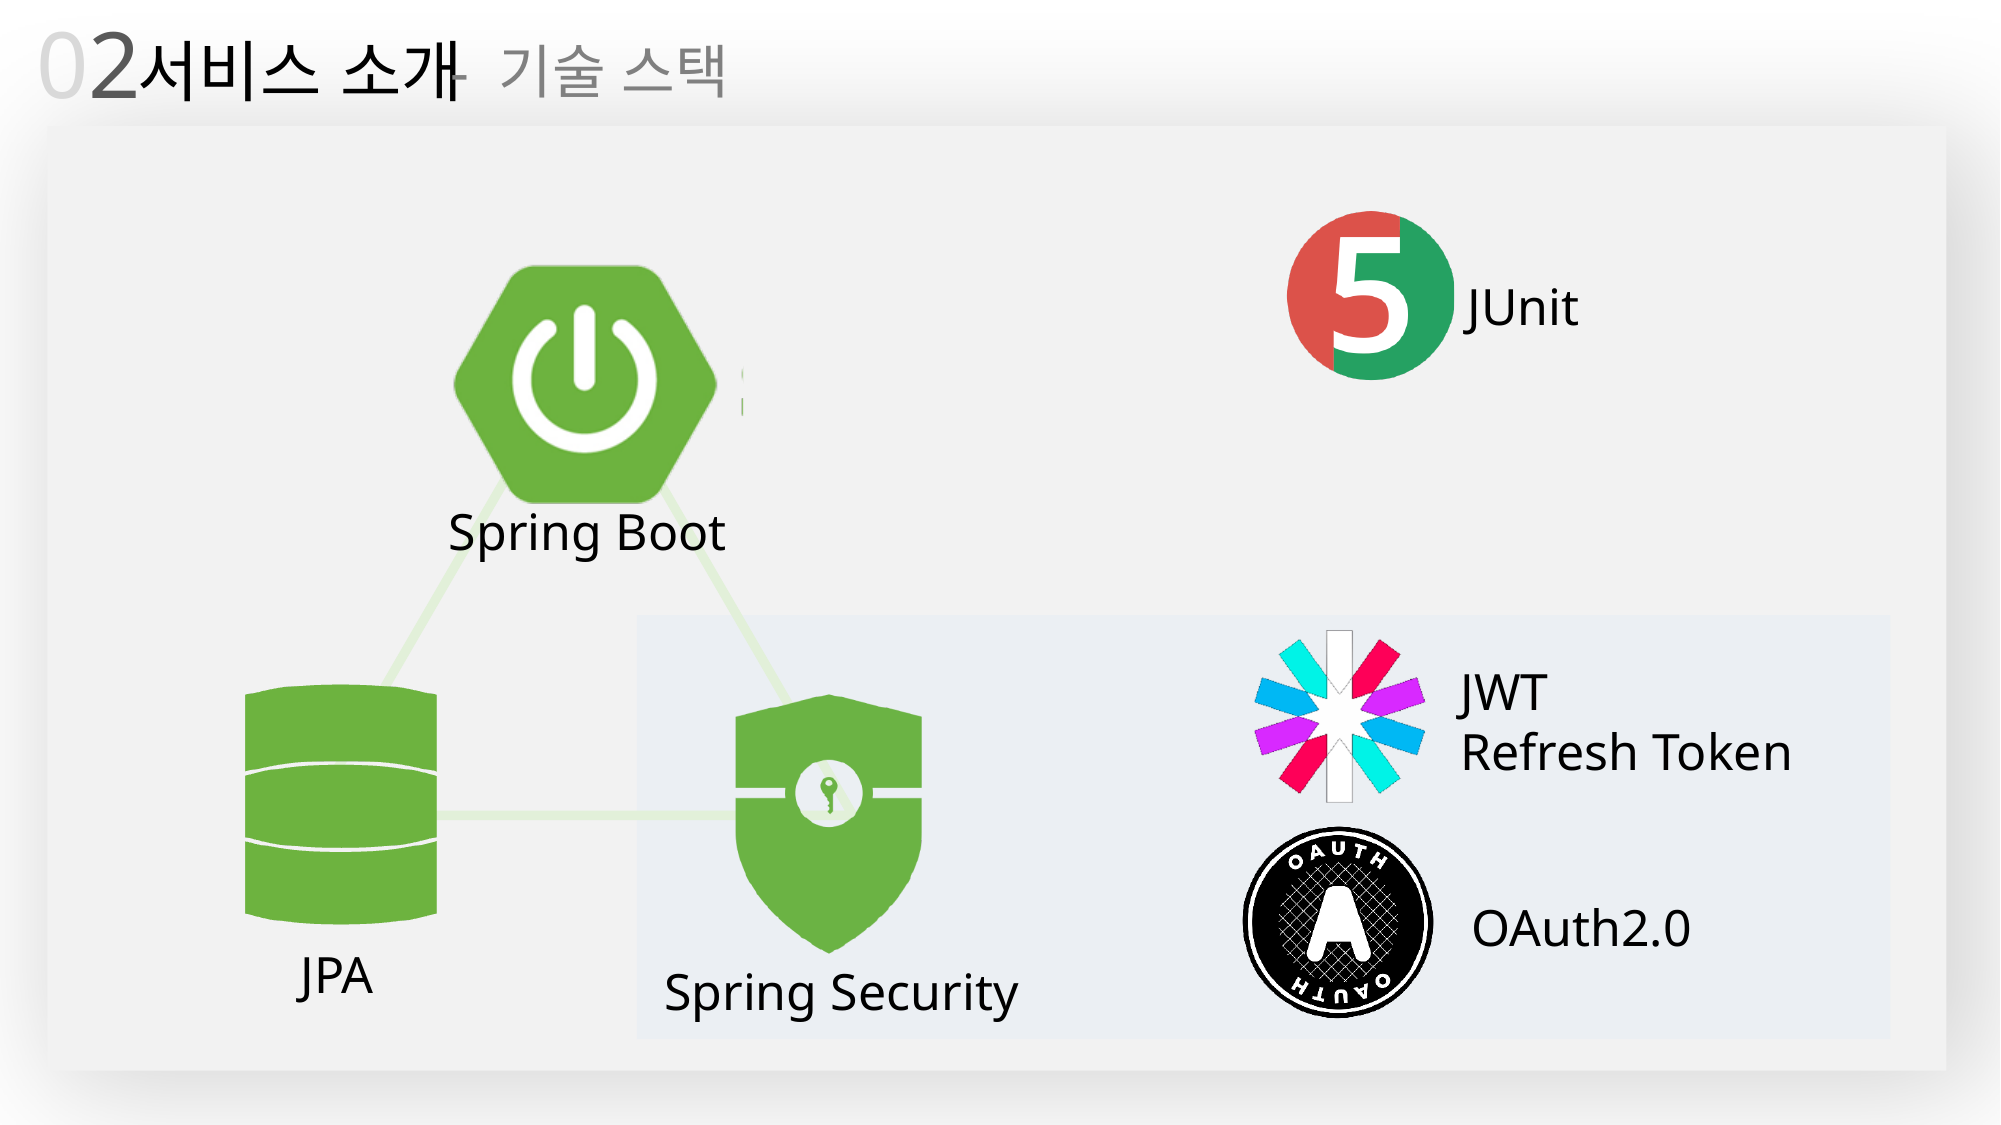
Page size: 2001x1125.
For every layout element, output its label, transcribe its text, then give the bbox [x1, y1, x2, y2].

text_box Spring Boot [434, 527, 742, 569]
picture [691, 686, 966, 961]
text_box 서비스 소개 [164, 22, 479, 118]
picture [208, 671, 473, 936]
text_box JPA [285, 936, 389, 1011]
text_box OAuth2.0 [1456, 888, 1707, 964]
picture [432, 252, 744, 527]
picture [1269, 211, 1455, 381]
text_box [392, 569, 780, 817]
text_box JUnit [1455, 268, 1595, 343]
text_box [636, 614, 1891, 1040]
picture [1231, 612, 1444, 1029]
text_box Spring Security [649, 952, 1034, 1028]
text_box [46, 125, 1947, 1072]
text_box JWT Refresh Token [1445, 653, 1809, 788]
text_box - 기술 스택 [436, 27, 744, 113]
text_box 02 [14, 0, 164, 125]
